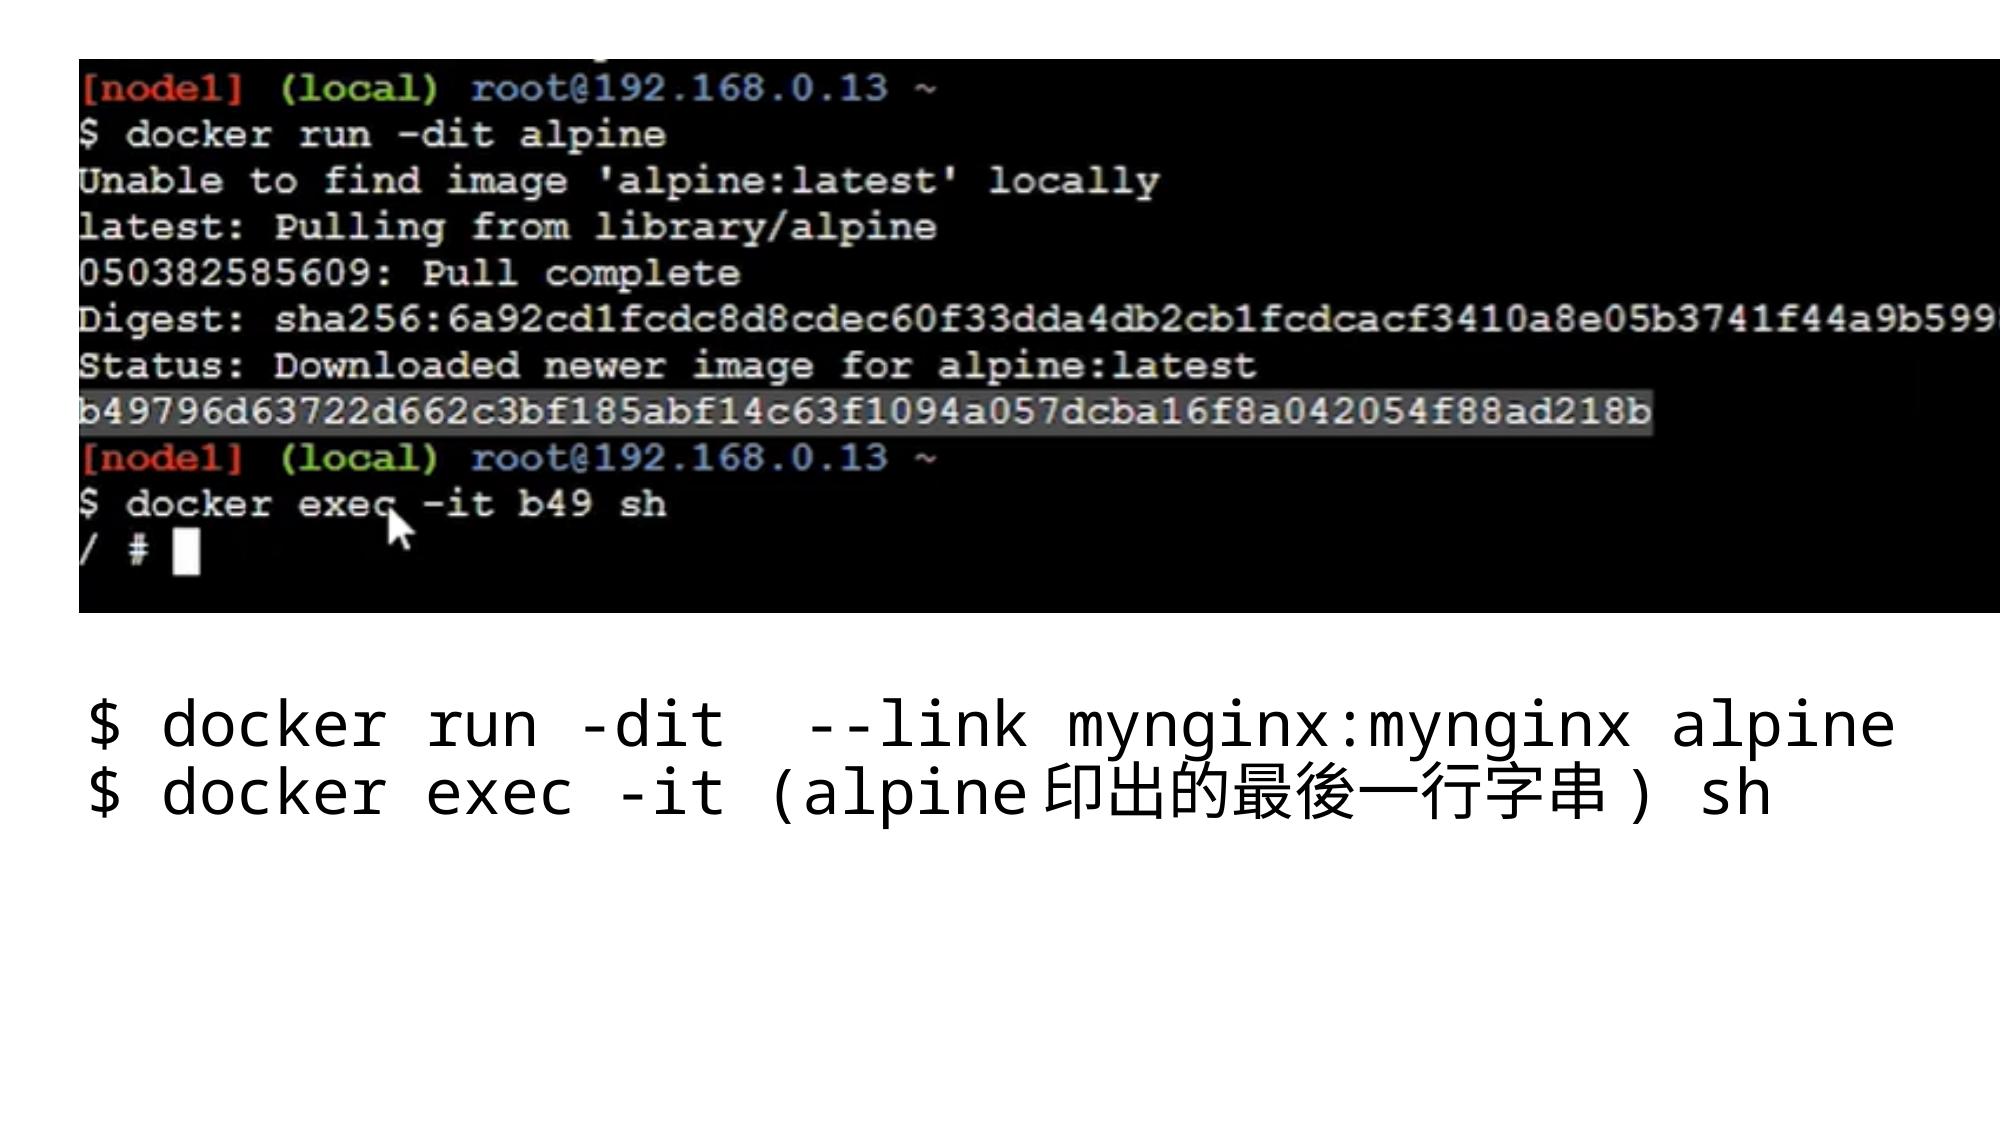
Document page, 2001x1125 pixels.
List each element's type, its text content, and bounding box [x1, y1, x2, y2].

text_box $ docker run -dit --link mynginx:mynginx alpine $ docker exec -it (alpine印出的最後一行字串) sh [71, 637, 1929, 883]
picture [79, 59, 2000, 613]
